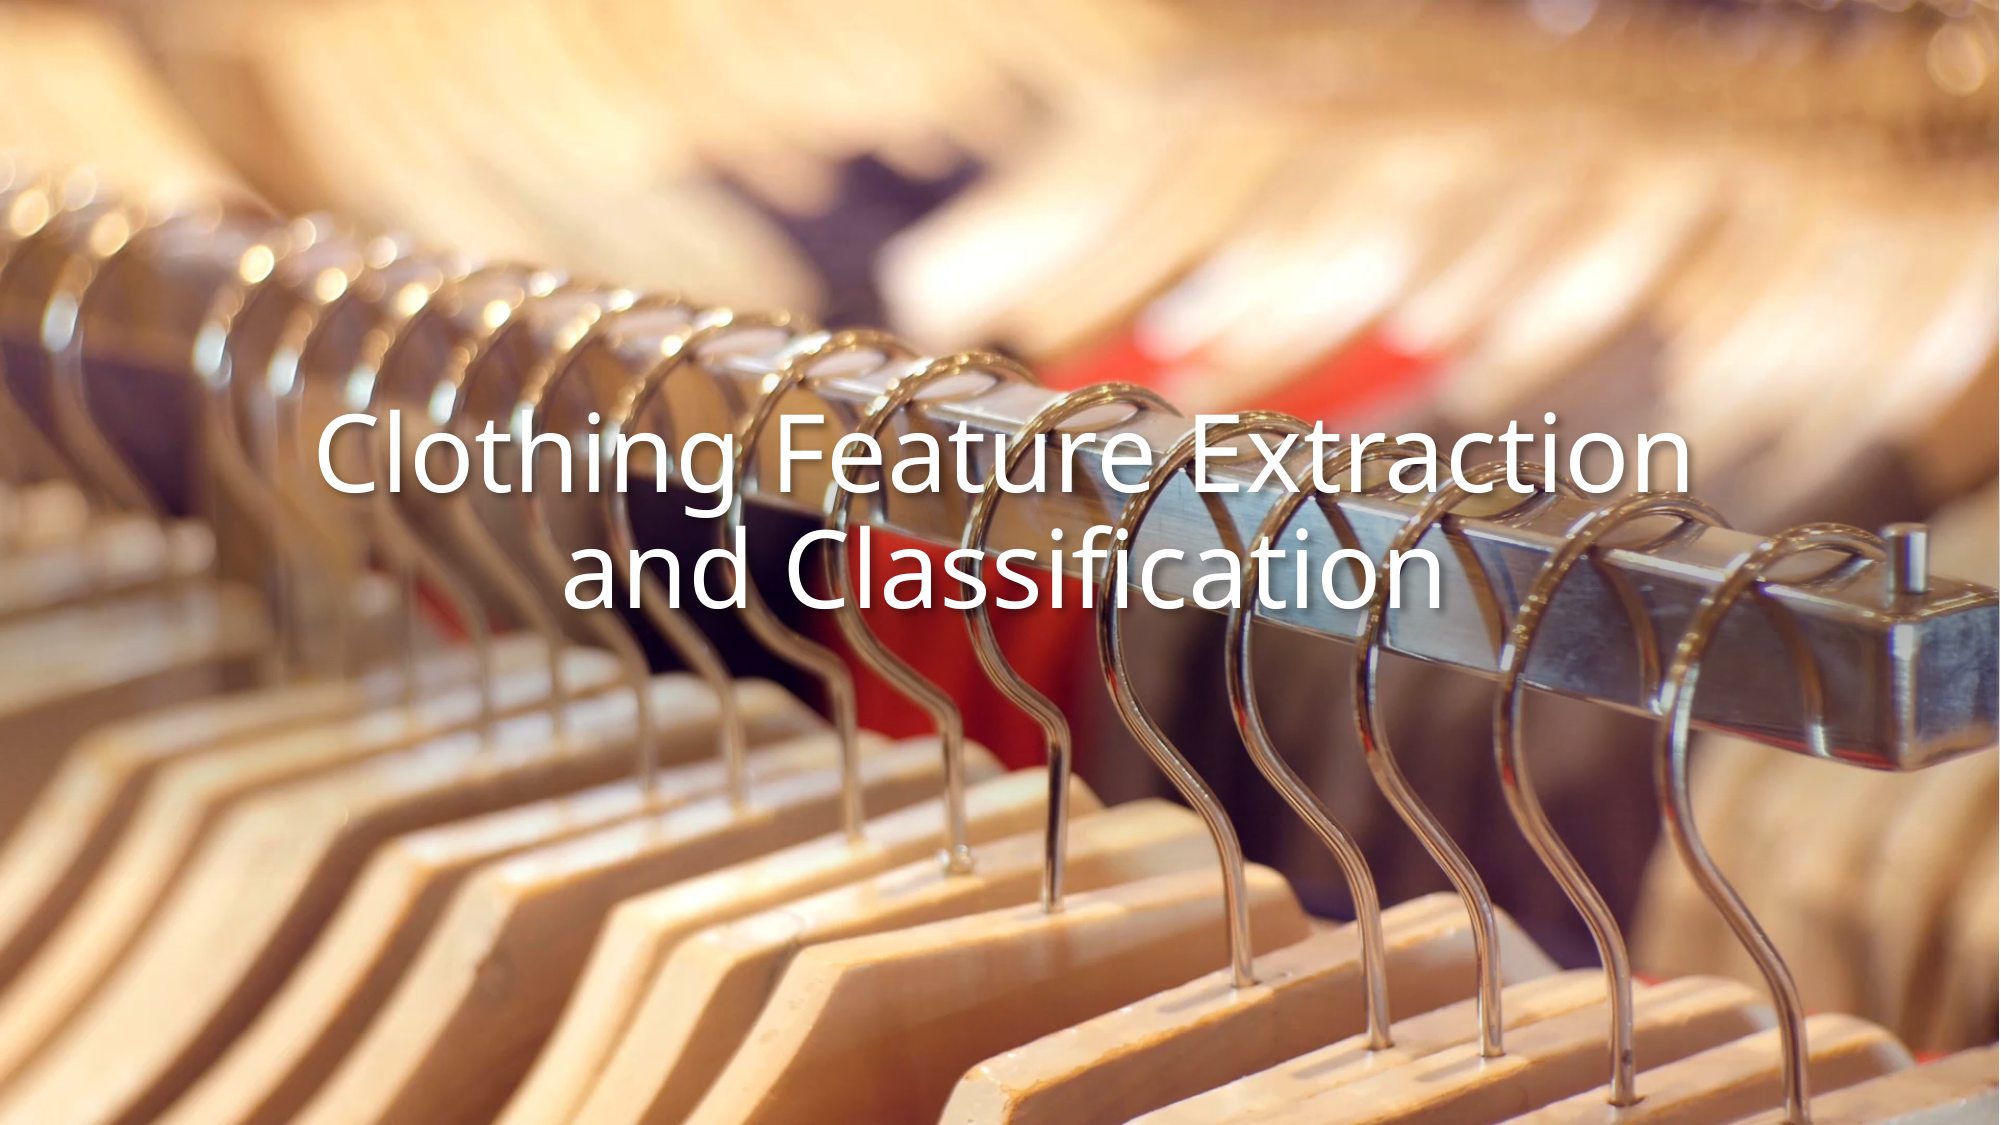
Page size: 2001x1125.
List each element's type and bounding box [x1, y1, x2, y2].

text_box [0, 0, 2000, 1125]
